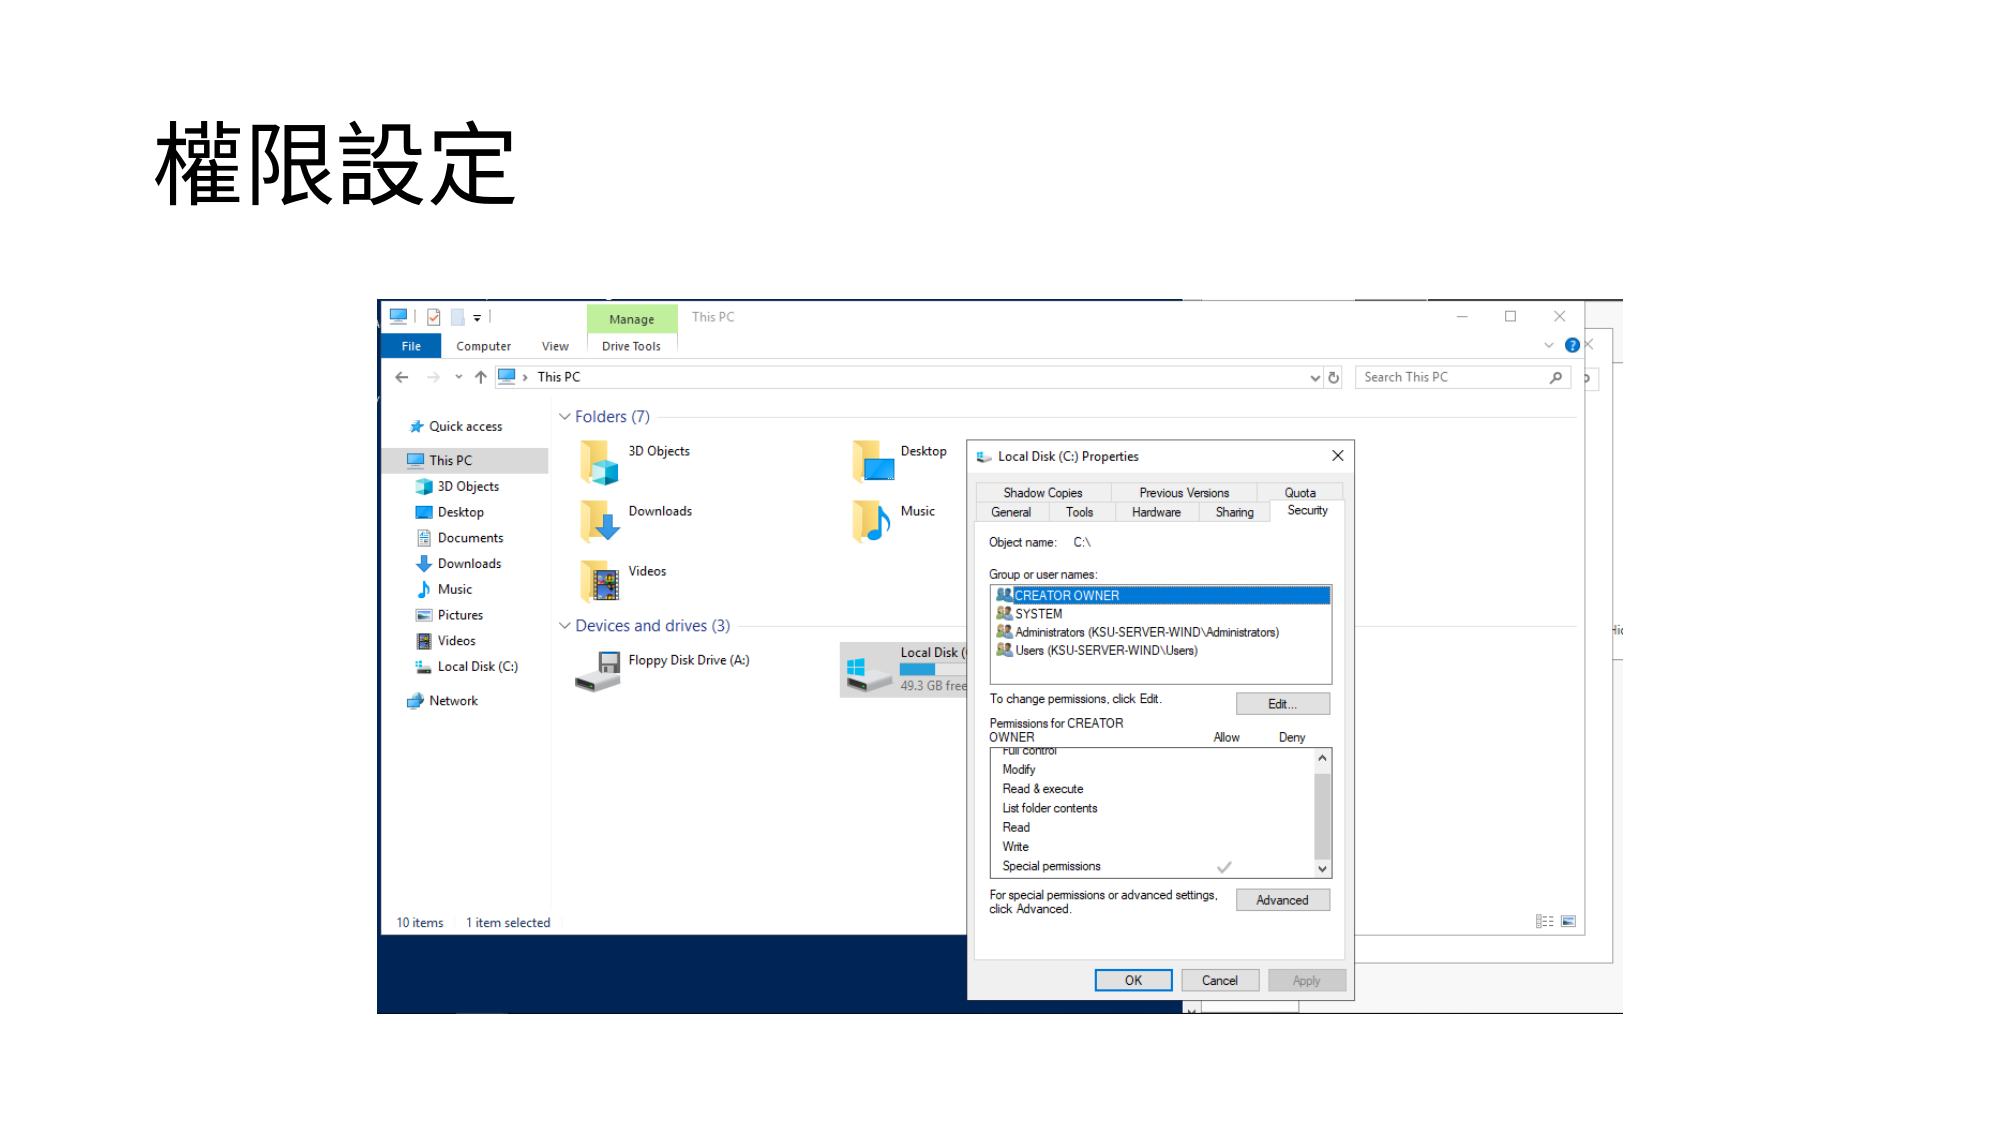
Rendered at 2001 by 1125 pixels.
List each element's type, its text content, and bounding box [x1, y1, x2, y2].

title 權限設定 [137, 59, 1863, 278]
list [377, 299, 1623, 1014]
